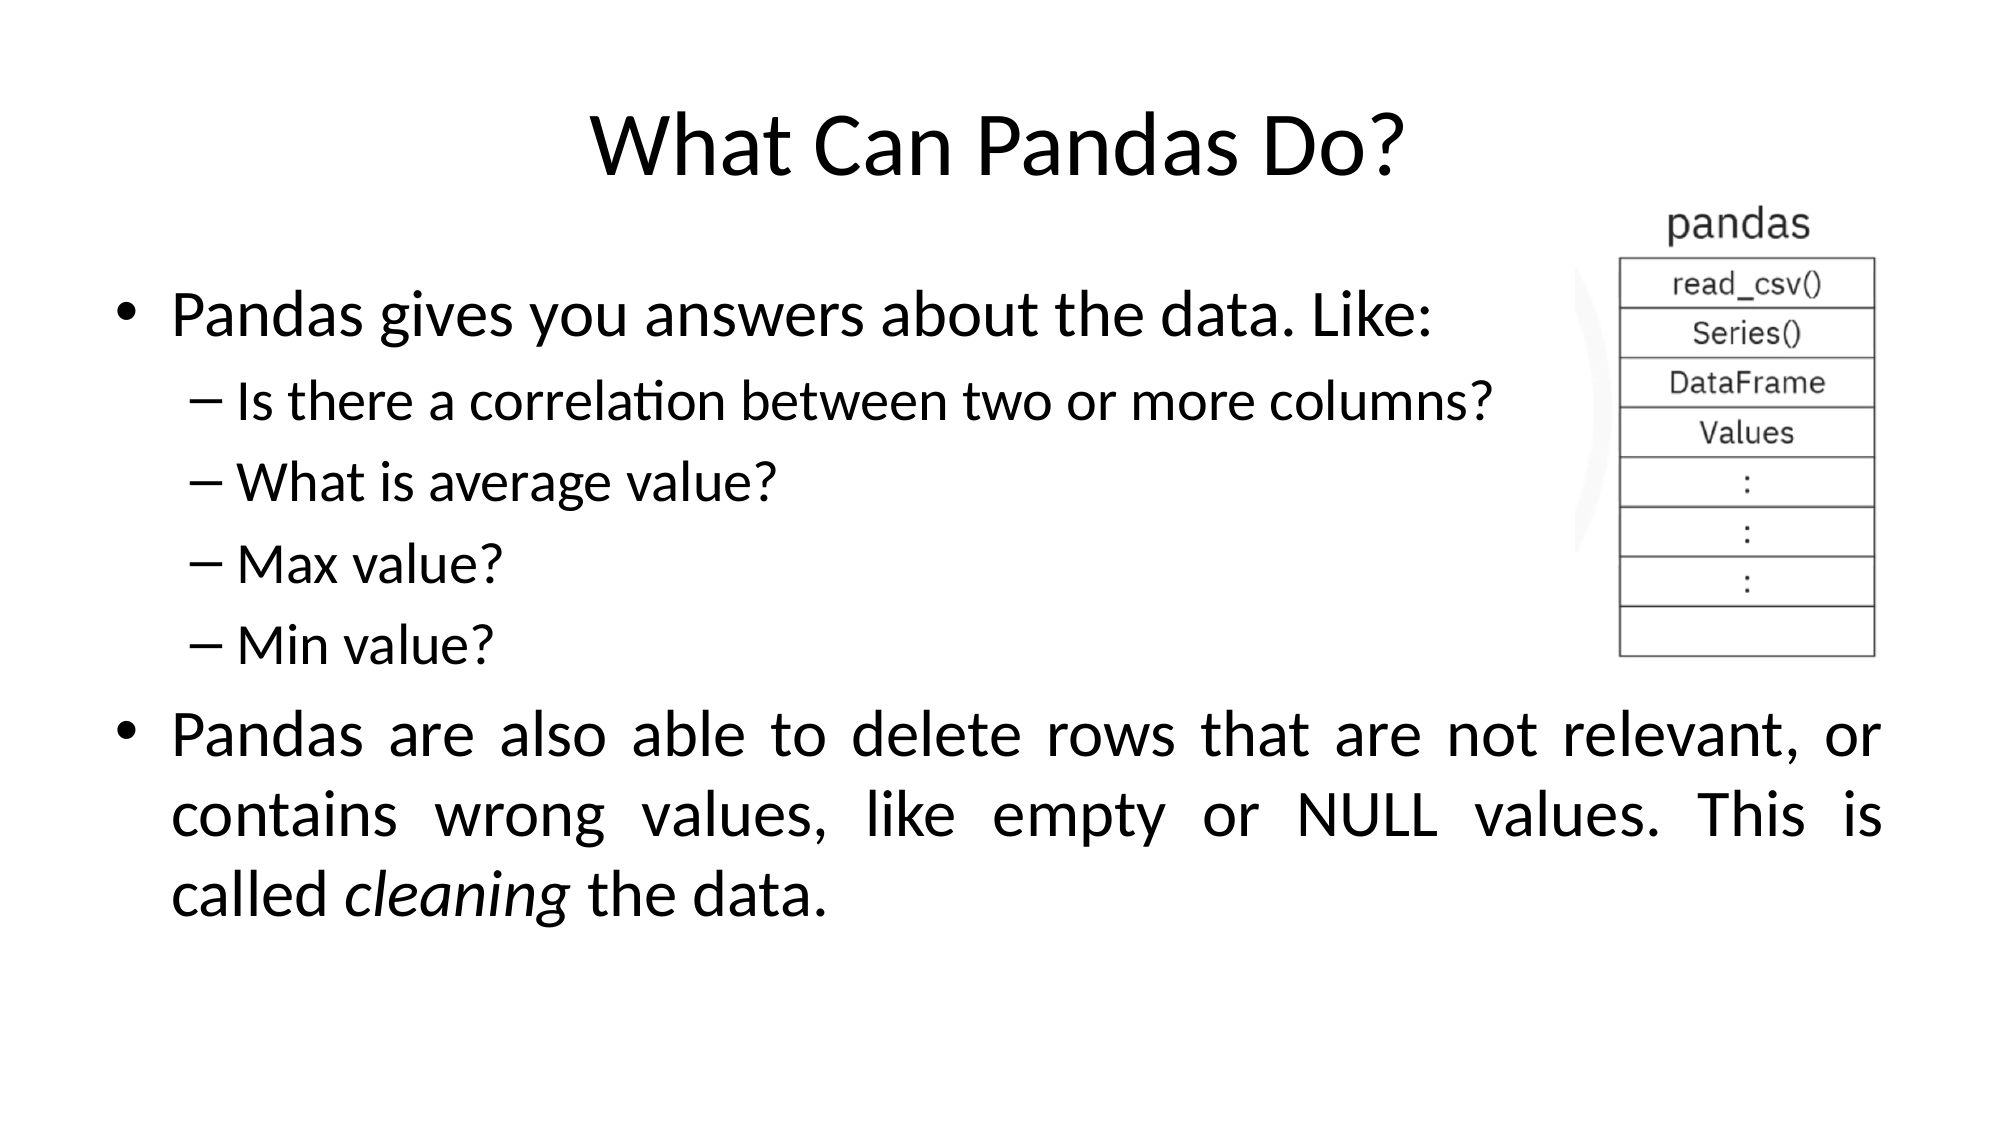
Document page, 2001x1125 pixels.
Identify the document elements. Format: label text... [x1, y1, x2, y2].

list Pandas gives you answers about the data. Like: Is there a correlation between two or more columns? What is average value? Max value? Min value? Pandas are also able to delete rows that are not relevant, or contains wrong values, like empty or NULL values. This is called cleaning the data. [99, 262, 1900, 1005]
picture [1574, 137, 1926, 668]
title What Can Pandas Do? [99, 45, 1900, 233]
